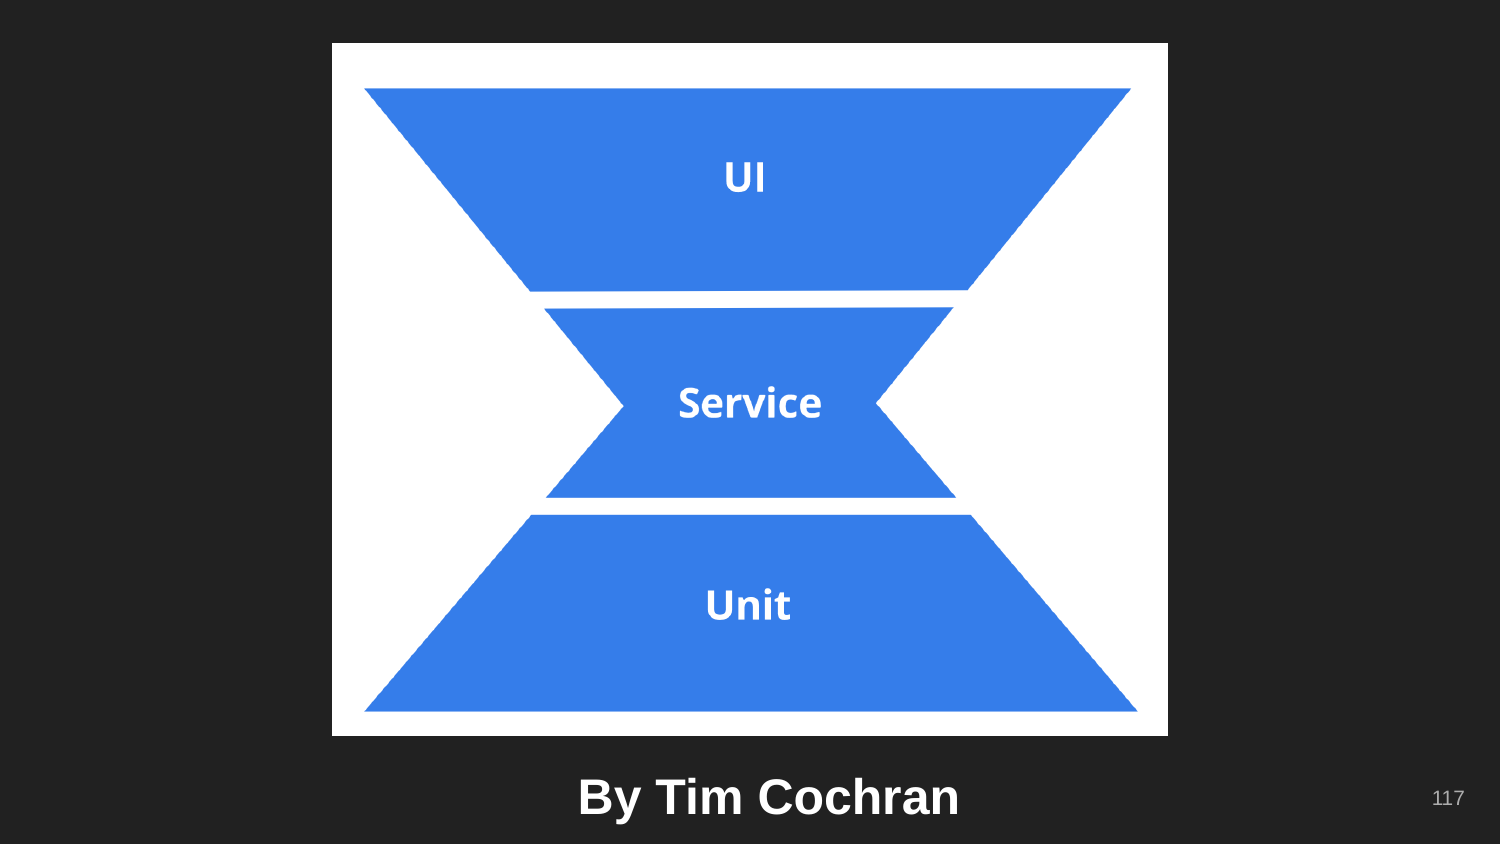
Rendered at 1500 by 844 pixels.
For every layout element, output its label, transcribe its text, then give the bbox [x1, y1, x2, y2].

picture [332, 43, 1168, 736]
slide_number ‹#› [1389, 764, 1480, 830]
text_box By Tim Cochran [310, 741, 1228, 844]
